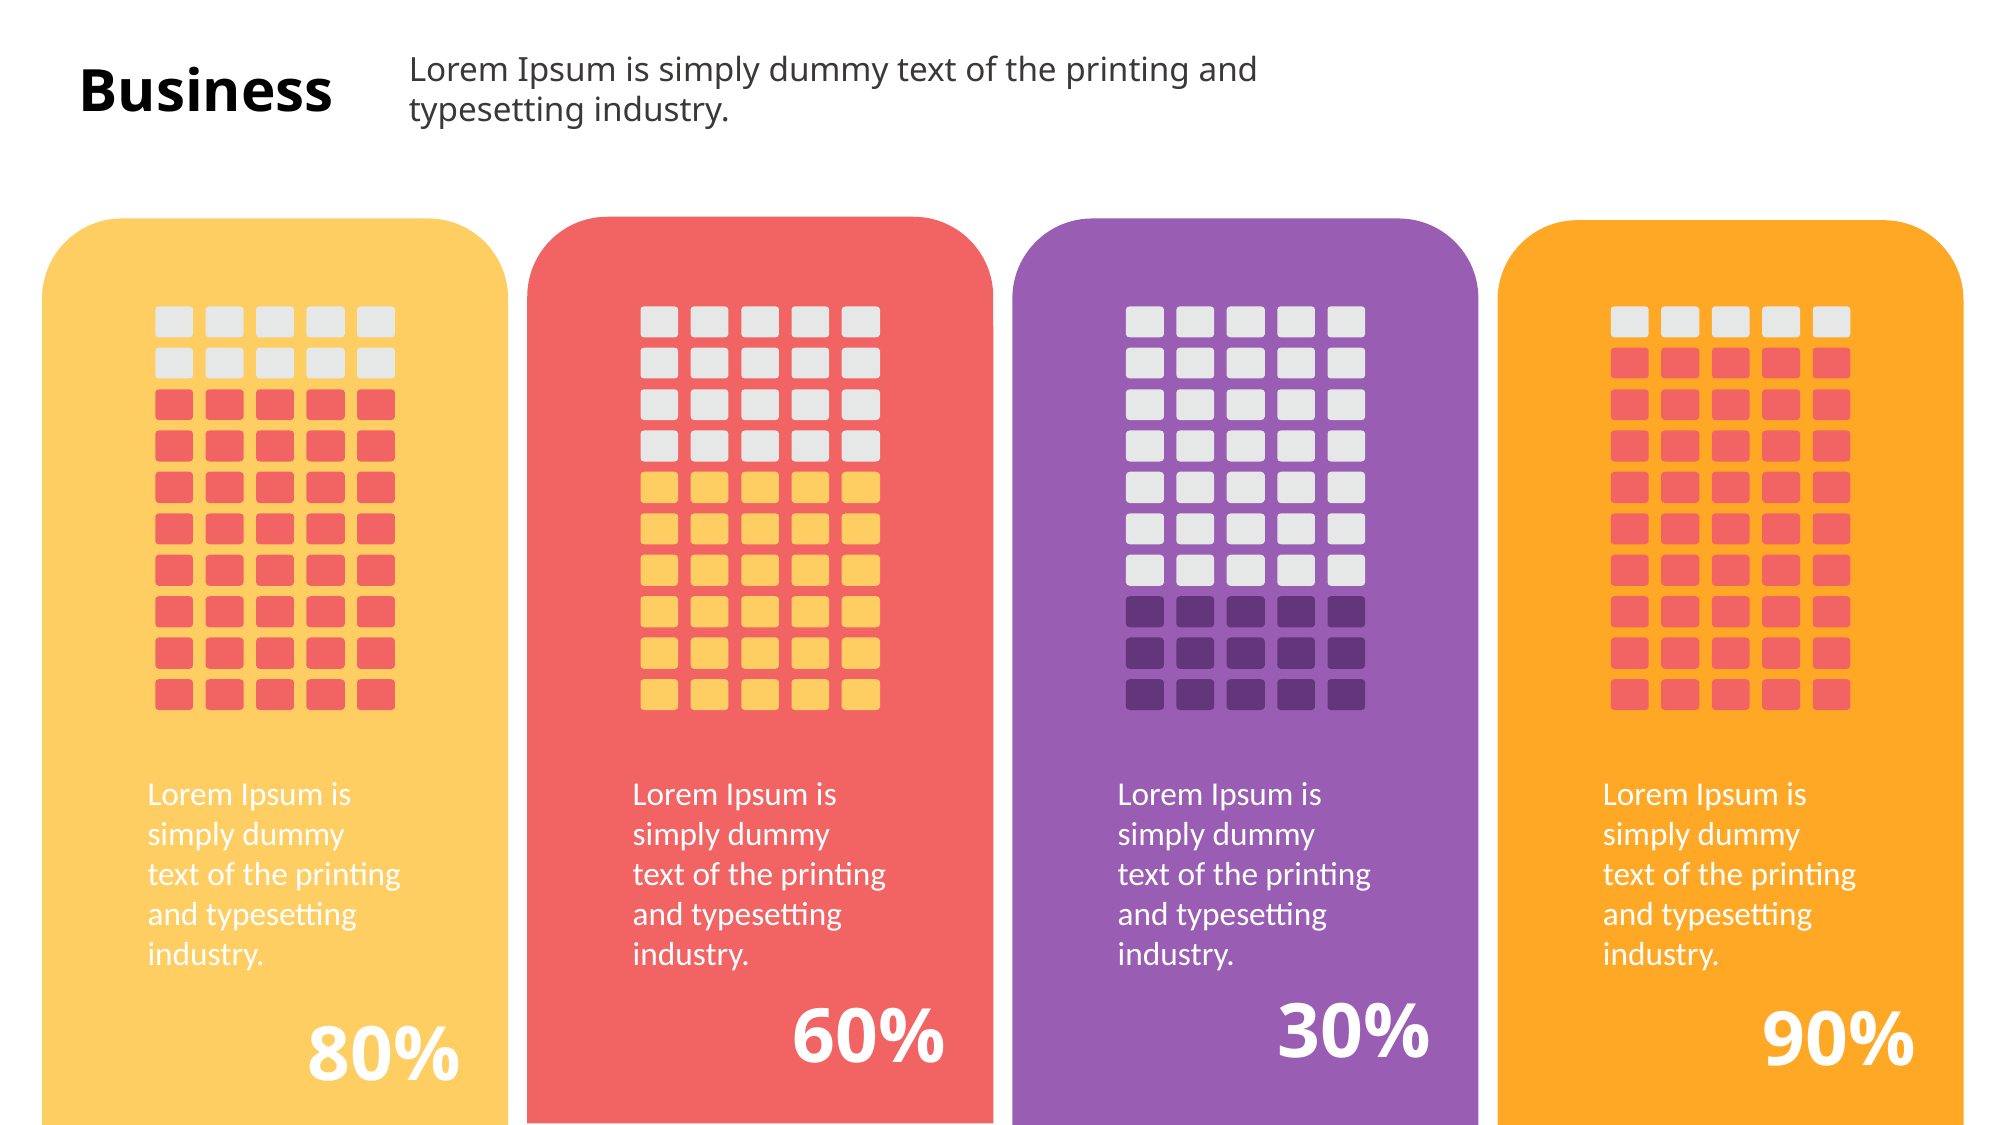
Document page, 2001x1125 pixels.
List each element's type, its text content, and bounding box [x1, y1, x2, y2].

text_box Lorem Ipsum is simply dummy text of the printing and typesetting industry. [602, 757, 918, 861]
text_box Lorem Ipsum is simply dummy text of the printing and typesetting industry. [1087, 757, 1403, 861]
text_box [155, 306, 395, 379]
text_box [1125, 596, 1366, 711]
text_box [640, 471, 881, 711]
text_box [640, 306, 881, 462]
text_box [1610, 306, 1851, 338]
text_box [41, 217, 510, 1125]
text_box [1496, 219, 1965, 1125]
text_box 60% [772, 980, 966, 1085]
text_box 80% [287, 998, 481, 1103]
text_box [526, 215, 995, 1125]
text_box [1011, 217, 1480, 1125]
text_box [1125, 306, 1366, 586]
text_box 30% [1258, 974, 1451, 1080]
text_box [155, 389, 395, 711]
text_box Lorem Ipsum is simply dummy text of the printing and typesetting industry. [117, 757, 433, 861]
text_box Lorem Ipsum is simply dummy text of the printing and typesetting industry. [394, 41, 1395, 136]
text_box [1610, 347, 1851, 710]
text_box Business [63, 46, 349, 131]
text_box Lorem Ipsum is simply dummy text of the printing and typesetting industry. [1572, 757, 1889, 895]
text_box 90% [1730, 983, 1949, 1089]
